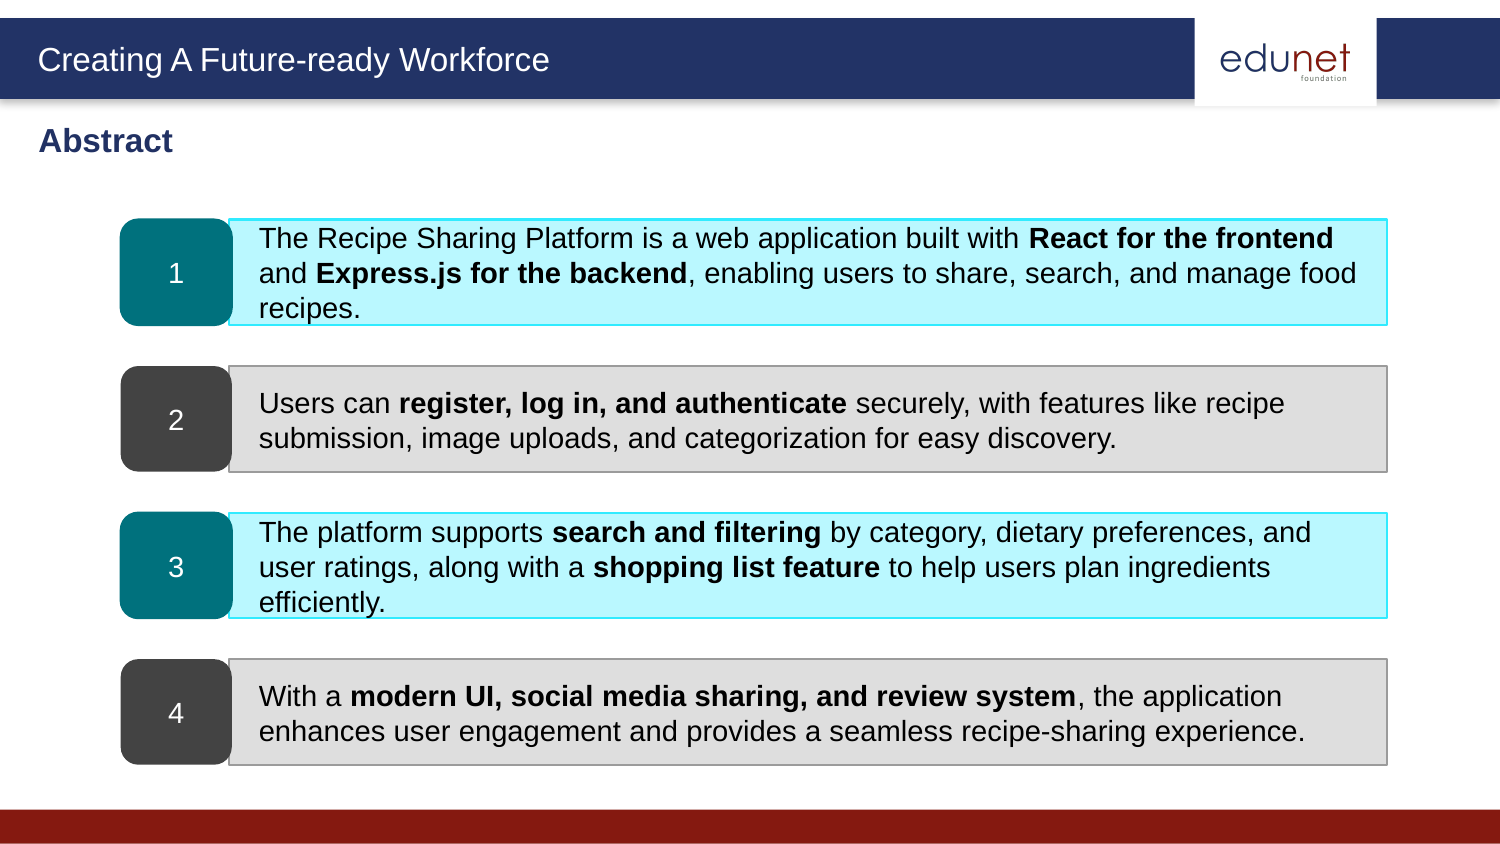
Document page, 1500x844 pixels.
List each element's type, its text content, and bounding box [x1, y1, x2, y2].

text_box Abstract [23, 112, 750, 167]
picture [1215, 38, 1356, 86]
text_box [120, 219, 1388, 765]
